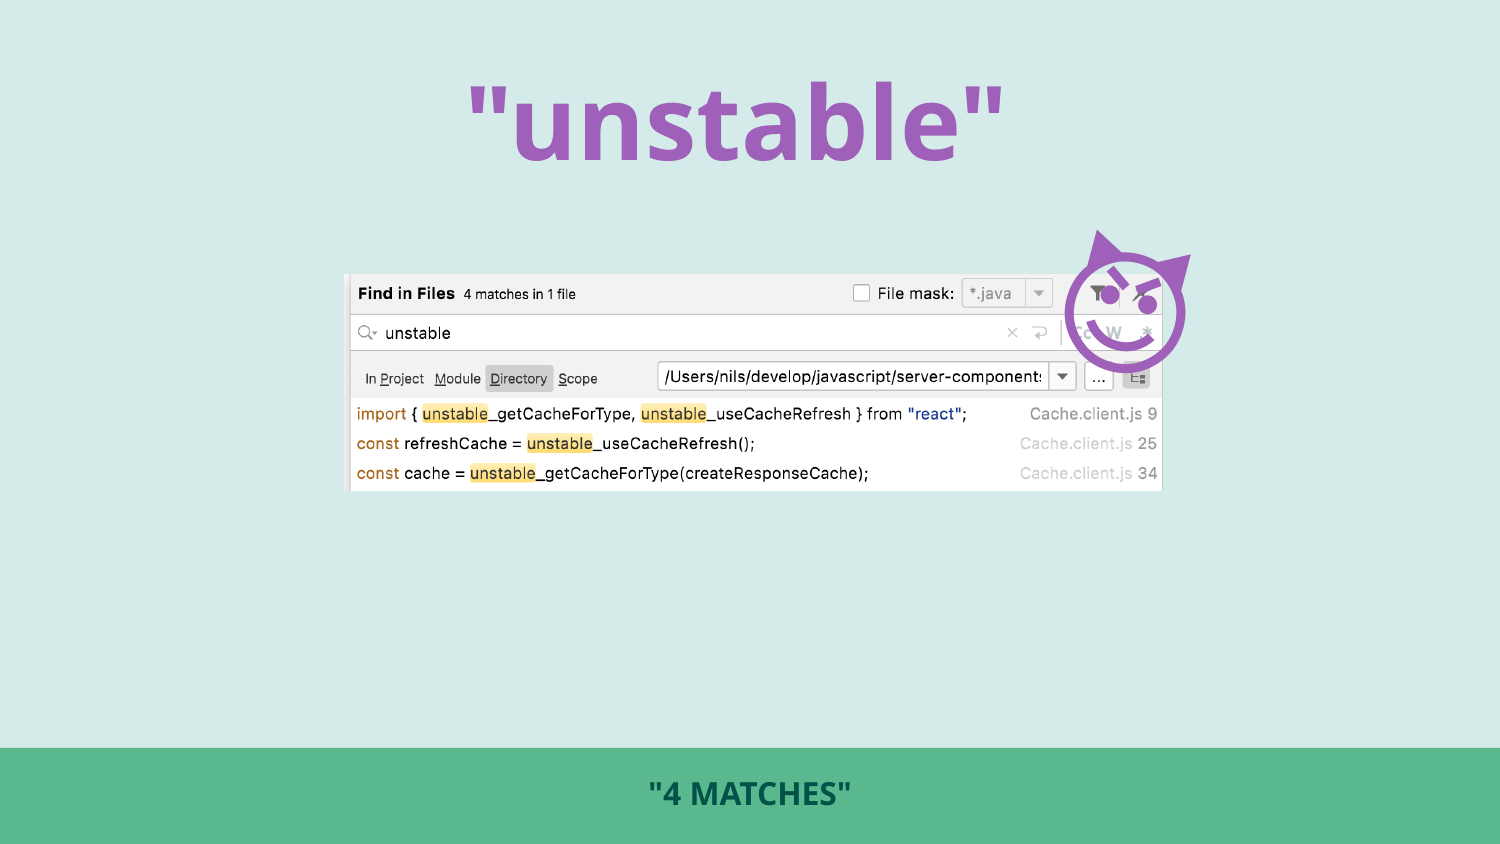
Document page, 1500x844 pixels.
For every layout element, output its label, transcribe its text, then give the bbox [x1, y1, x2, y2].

text_box "unstable" [140, 49, 1360, 206]
title "4 matches" [0, 746, 1500, 844]
picture [344, 274, 1163, 491]
text_box 😈 [1046, 199, 1234, 418]
